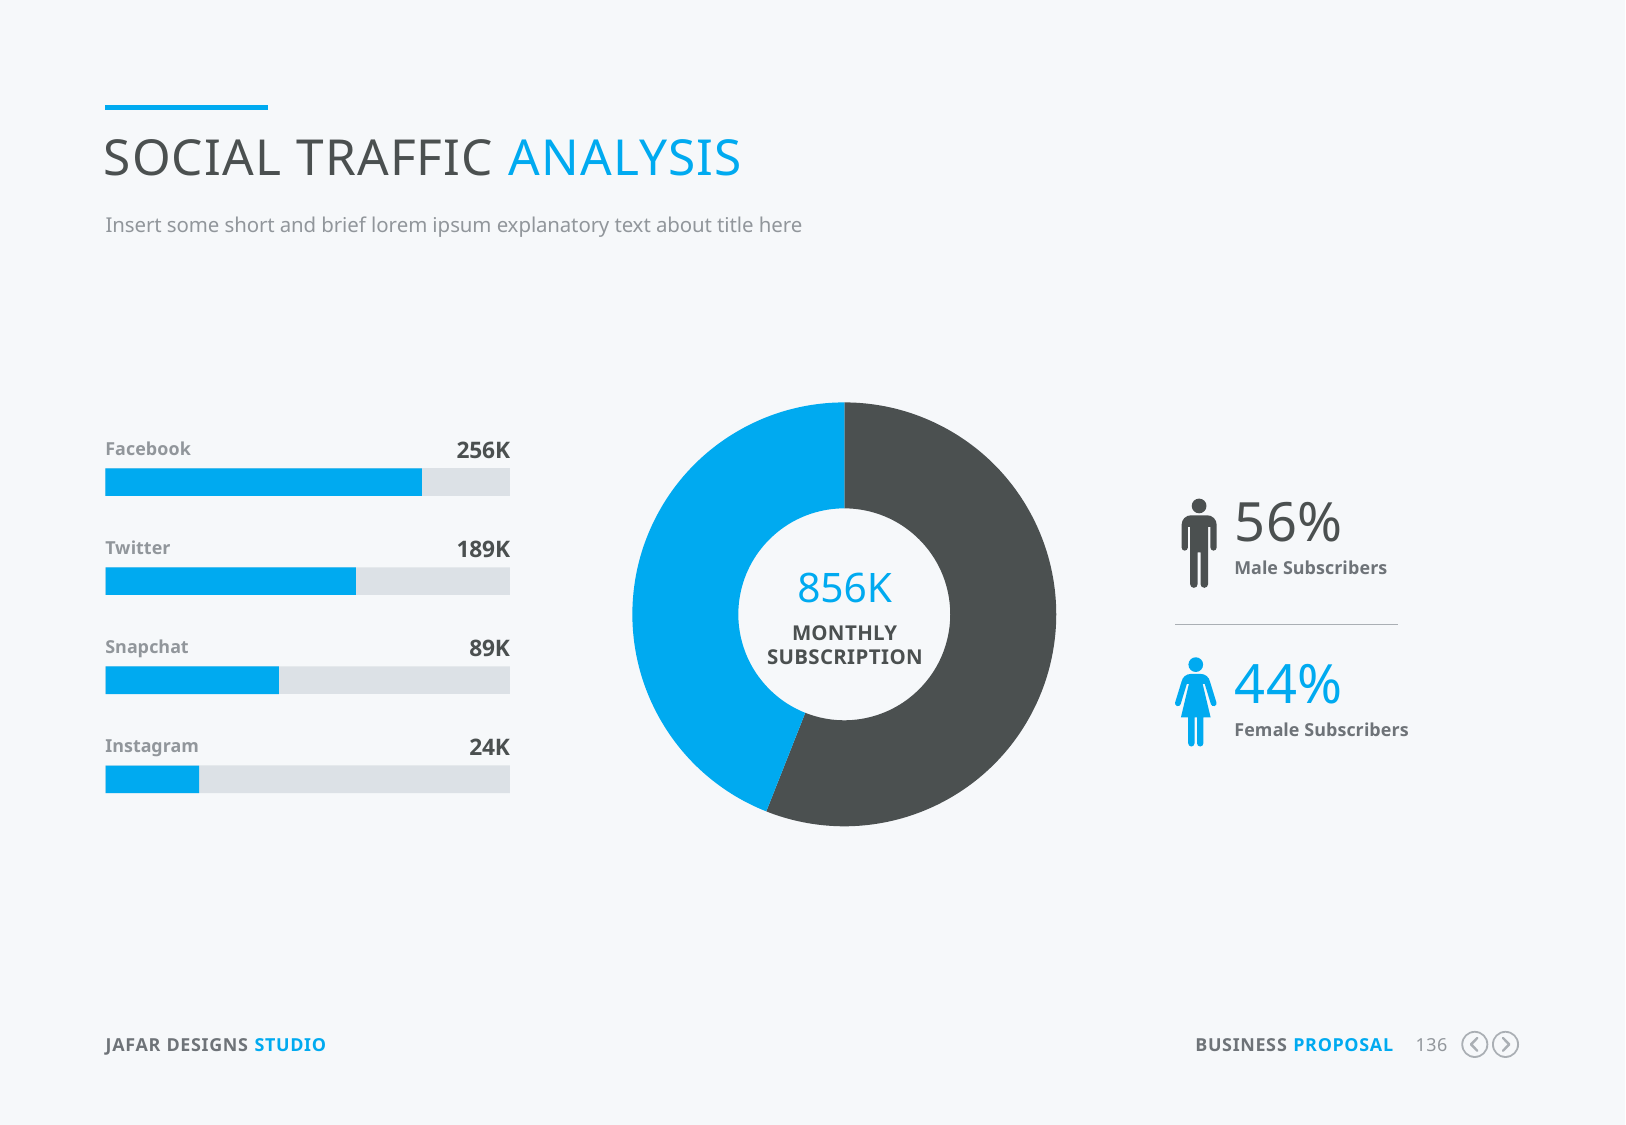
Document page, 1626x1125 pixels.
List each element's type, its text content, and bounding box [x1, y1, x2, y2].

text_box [105, 765, 510, 794]
text_box Female Subscribers [1234, 718, 1461, 740]
chart [623, 387, 1066, 842]
text_box [1181, 515, 1217, 588]
text_box Facebook [105, 437, 322, 459]
text_box [1188, 657, 1204, 672]
text_box Twitter [105, 536, 322, 558]
list Social Traffic Analysis [103, 125, 1518, 188]
text_box Instagram [105, 734, 322, 756]
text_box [105, 567, 510, 596]
text_box 44% [1234, 649, 1461, 715]
text_box 89K [404, 633, 510, 661]
text_box 189K [404, 534, 510, 562]
text_box [1175, 673, 1217, 747]
text_box 256K [404, 435, 510, 463]
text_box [734, 562, 956, 670]
list Insert some short and brief lorem ipsum explanatory text about title here [105, 209, 1519, 241]
text_box 24K [404, 732, 510, 760]
text_box Snapchat [105, 635, 322, 657]
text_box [105, 468, 510, 496]
text_box 56% [1234, 487, 1461, 553]
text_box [105, 666, 510, 695]
text_box [1191, 498, 1207, 514]
text_box Male Subscribers [1234, 556, 1461, 579]
